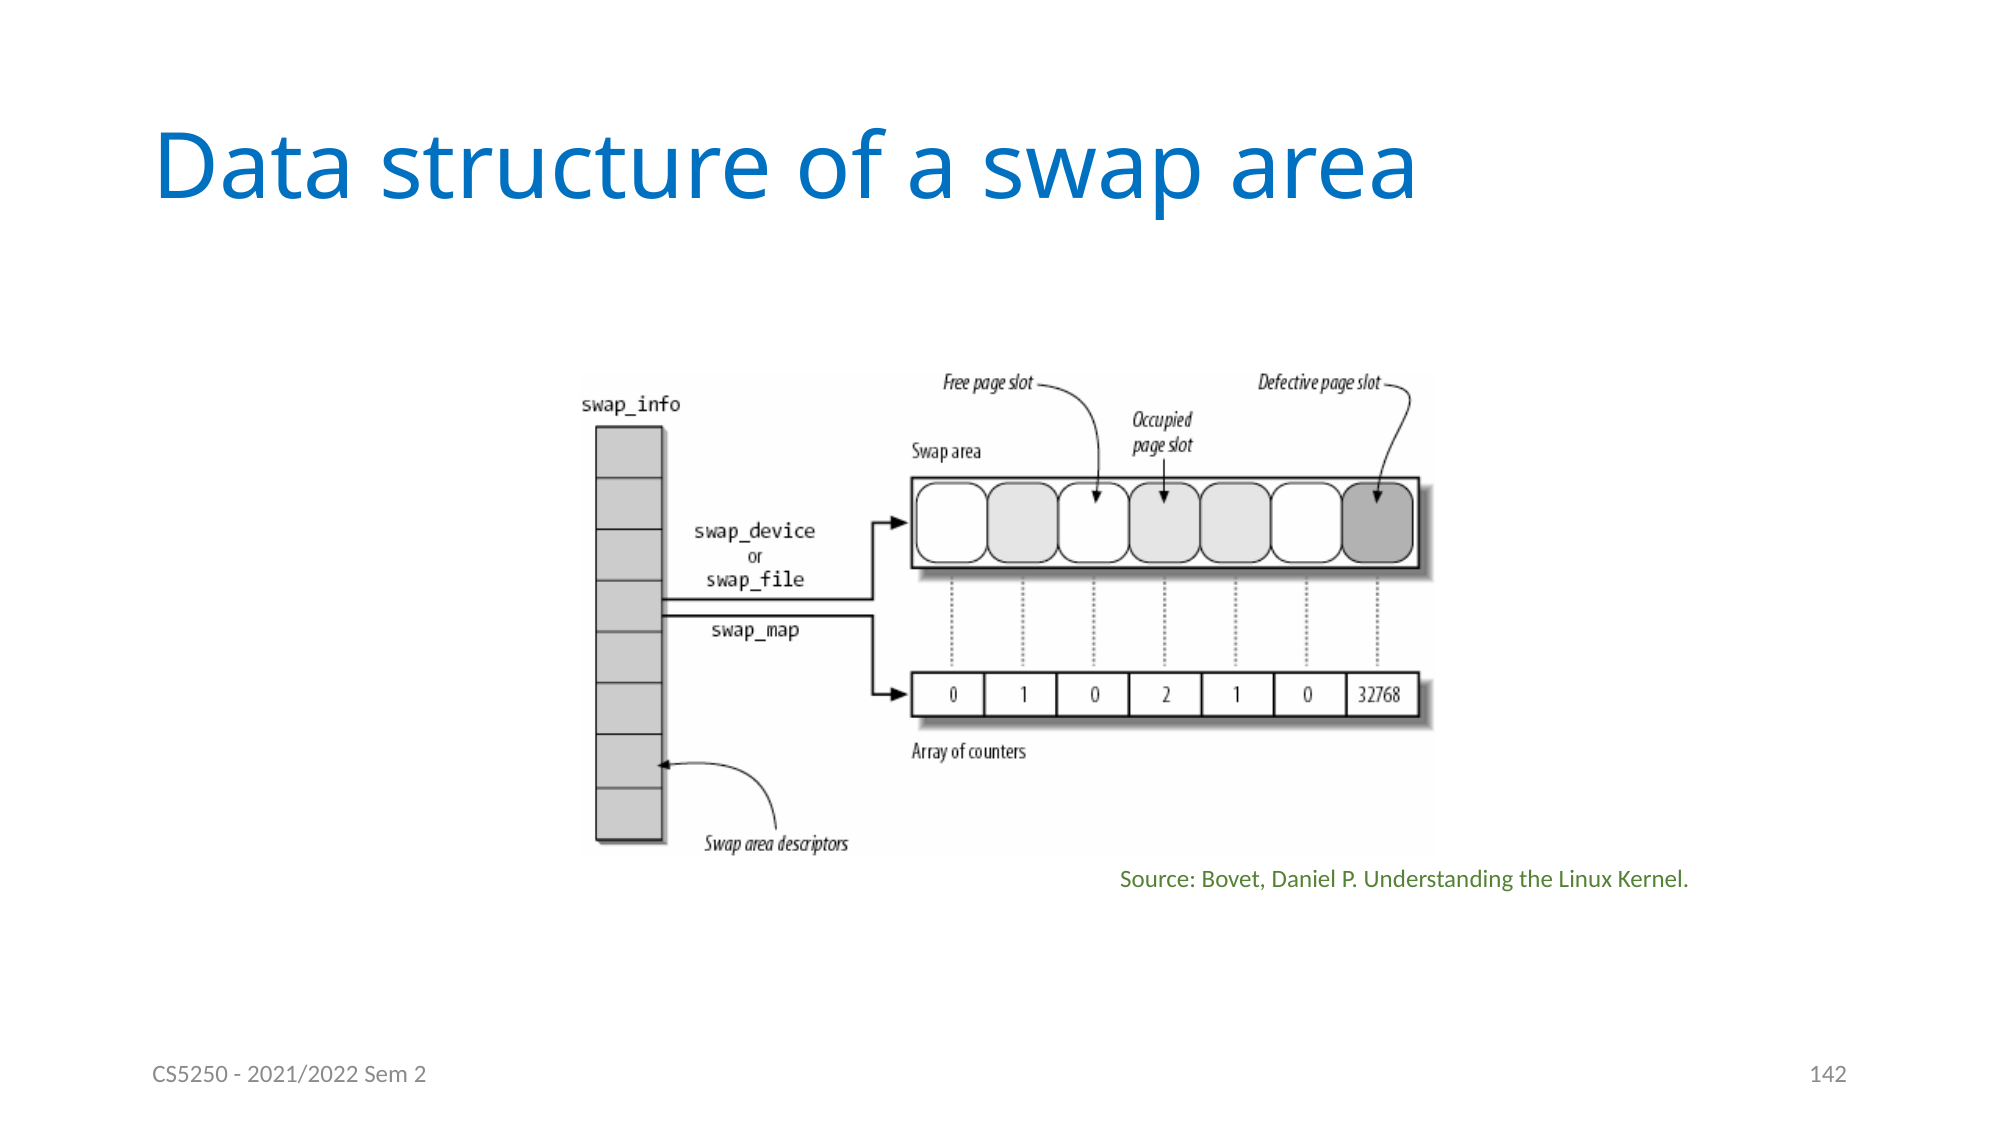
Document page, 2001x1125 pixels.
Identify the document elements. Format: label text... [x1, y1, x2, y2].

picture [558, 352, 1467, 876]
text_box Source: Bovet, Daniel P. Understanding the Linux Kernel. [1105, 854, 1706, 900]
slide_number CS5250 - 2021/2022 Sem 2 [137, 1042, 588, 1103]
title Data structure of a swap area [137, 59, 1863, 278]
slide_number 142 [1412, 1042, 1863, 1103]
